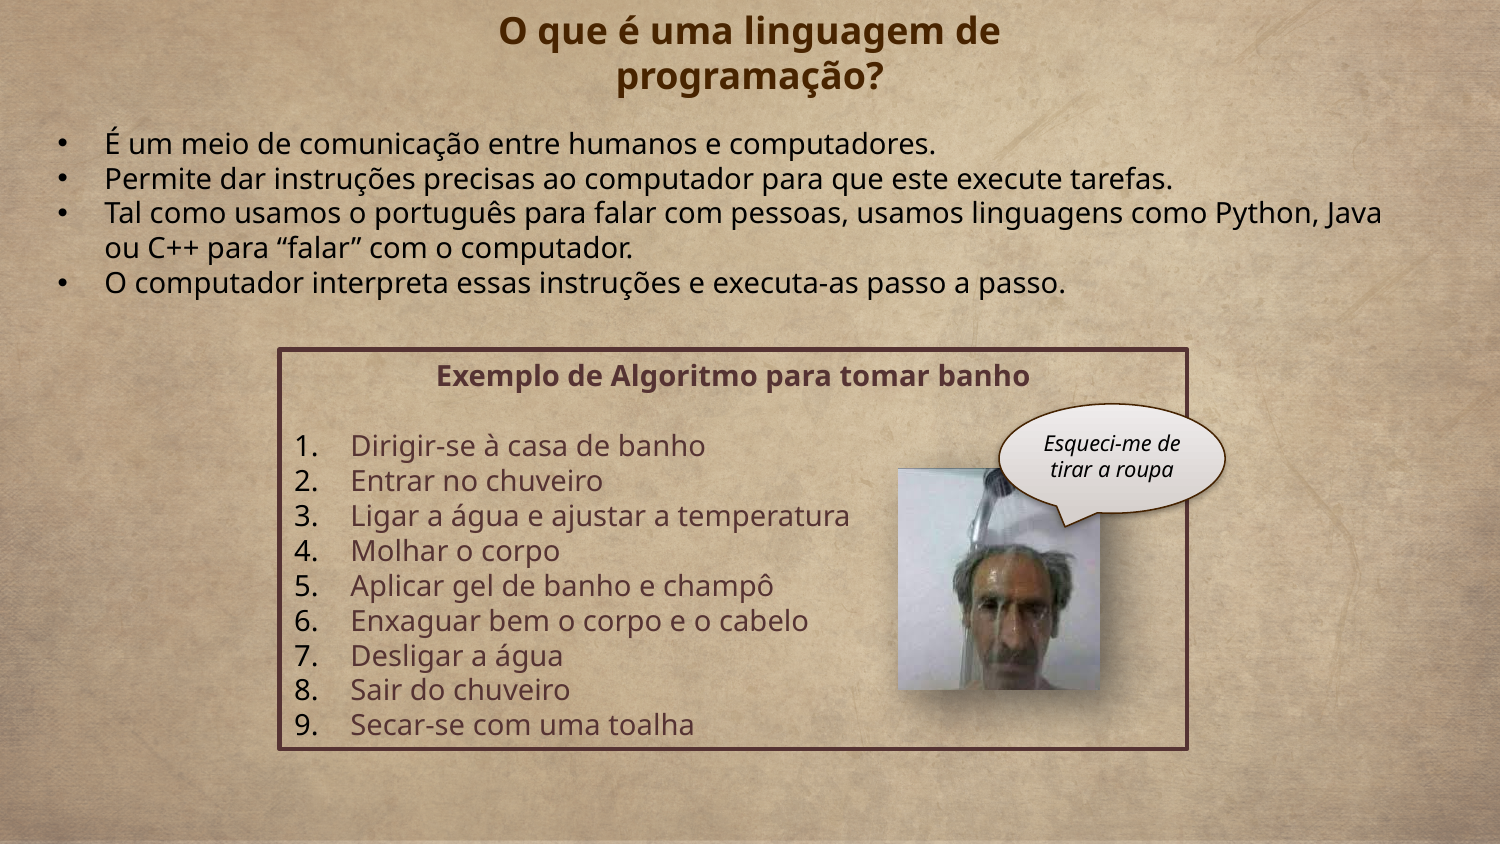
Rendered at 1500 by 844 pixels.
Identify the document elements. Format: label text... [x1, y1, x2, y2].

picture [0, 0, 1500, 844]
text_box É um meio de comunicação entre humanos e computadores. Permite dar instruções precisas ao computador para que este execute tarefas. Tal como usamos o português para falar com pessoas, usamos linguagens como Python, Java ou C++ para “falar” com o computador. O computador interpreta essas instruções e executa-as passo a passo. [42, 117, 1409, 308]
text_box O que é uma linguagem de programação? [347, 15, 1153, 90]
text_box [1104, 428, 1226, 515]
text_box Exemplo de Algoritmo para tomar banho Dirigir-se à casa de banho Entrar no chuveiro Ligar a água e ajustar a temperatura Molhar o corpo Aplicar gel de banho e champô Enxaguar bem o corpo e o cabelo Desligar a água Sair do chuveiro Secar-se com uma toalha [279, 349, 1188, 749]
text_box Esqueci-me de tirar a roupa [1016, 421, 1208, 489]
text_box [1028, 403, 1196, 421]
text_box [998, 428, 1016, 466]
